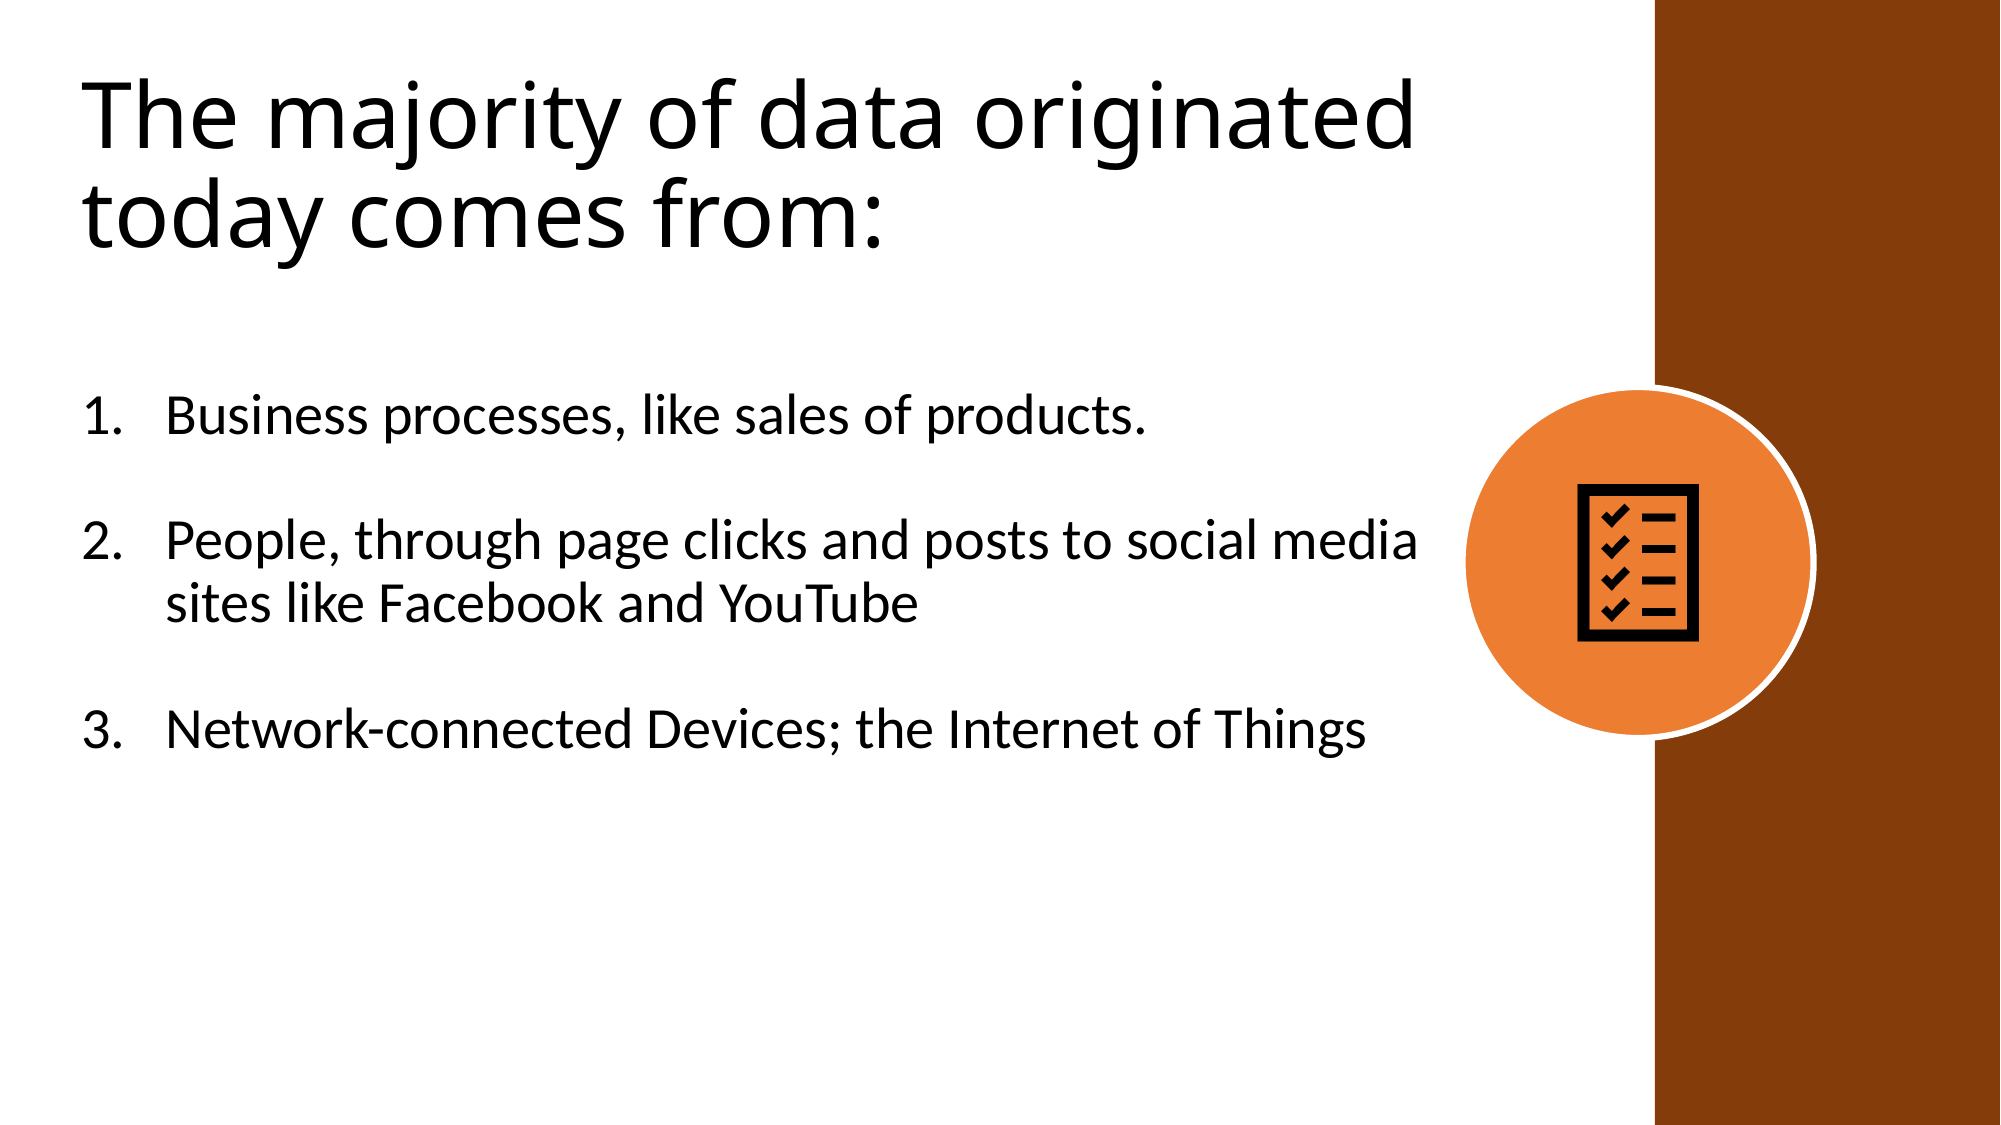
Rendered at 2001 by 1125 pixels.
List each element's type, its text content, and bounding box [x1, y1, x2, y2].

title The majority of data originated today comes from: [66, 59, 1463, 278]
list Business processes, like sales of products. People, through page clicks and posts to social media sites like Facebook and YouTube Network-connected Devices; the Internet of Things [66, 306, 1463, 1066]
picture [1544, 468, 1732, 657]
